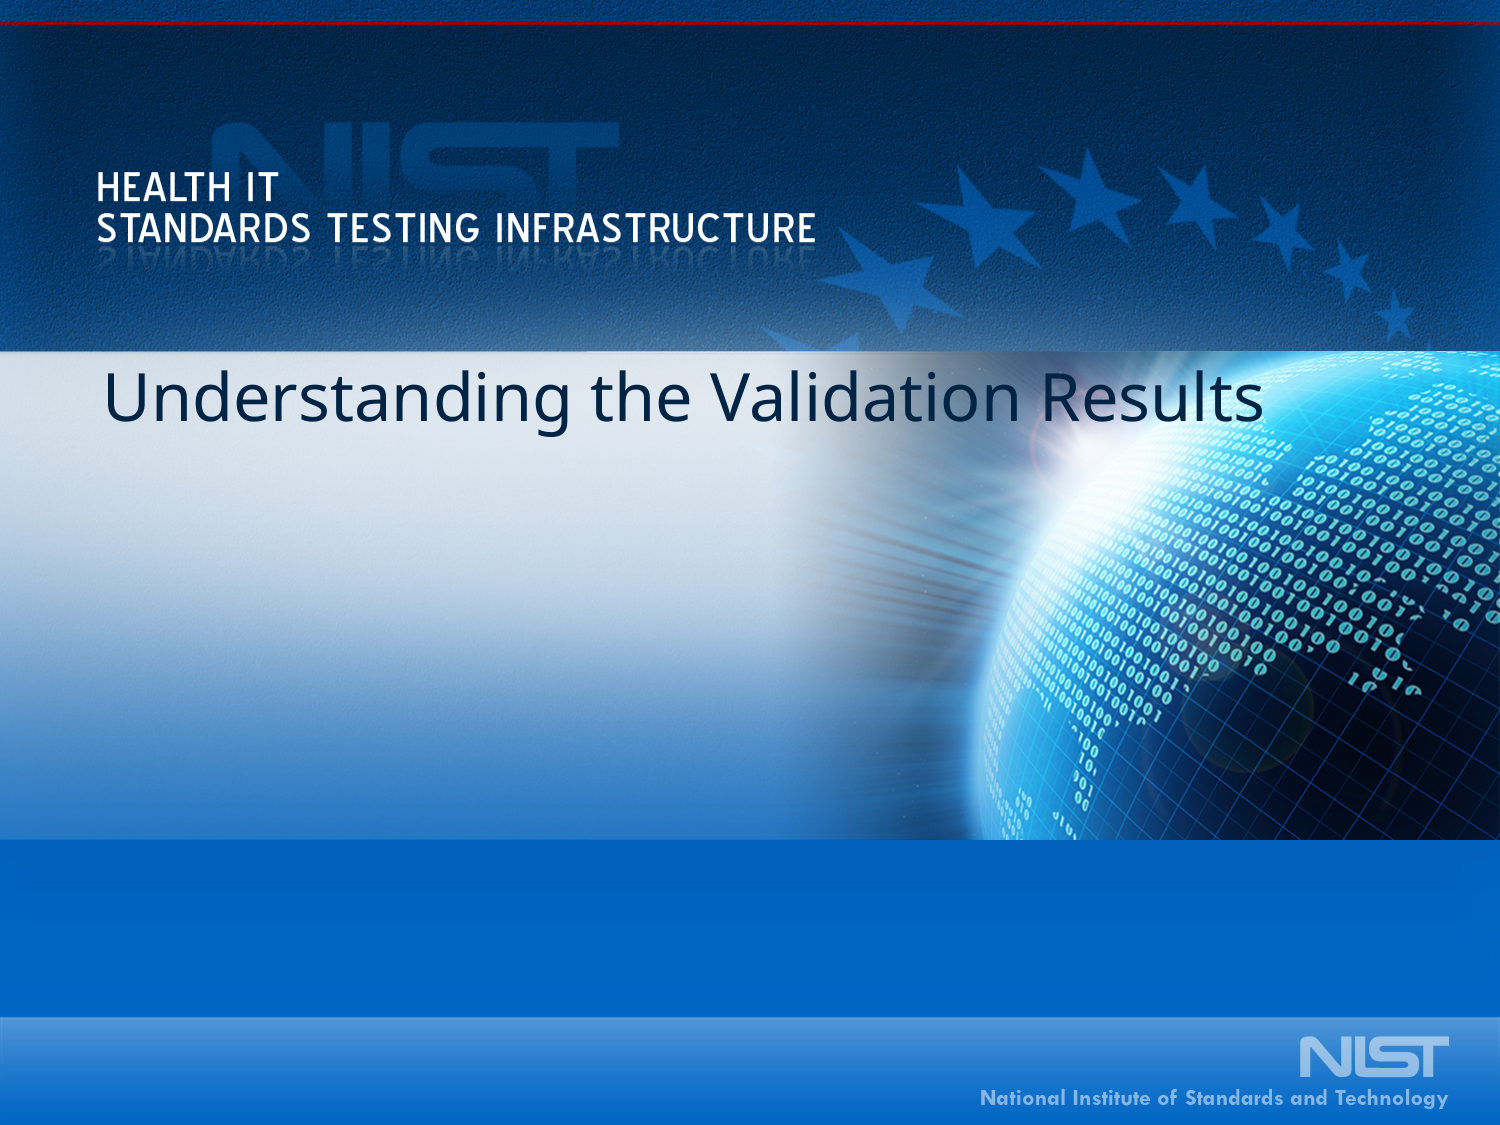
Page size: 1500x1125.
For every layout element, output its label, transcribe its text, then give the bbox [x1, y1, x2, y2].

picture [1421, 397, 1443, 408]
picture [1374, 429, 1385, 436]
picture [1409, 405, 1418, 411]
picture [1444, 402, 1457, 409]
picture [1362, 439, 1372, 447]
picture [1433, 392, 1442, 397]
picture [1395, 424, 1407, 432]
picture [1472, 423, 1493, 430]
picture [0, 0, 1500, 1125]
picture [1424, 432, 1433, 438]
picture [1385, 411, 1396, 415]
picture [1449, 426, 1459, 433]
picture [1435, 422, 1448, 430]
picture [1409, 428, 1421, 435]
picture [1432, 412, 1445, 418]
picture [1397, 412, 1409, 418]
picture [1372, 417, 1389, 425]
picture [1386, 432, 1396, 439]
picture [1386, 421, 1395, 428]
picture [1410, 415, 1420, 421]
picture [1422, 418, 1434, 425]
text_box Understanding the Validation Results [87, 362, 581, 490]
picture [1419, 408, 1431, 414]
picture [1447, 415, 1457, 421]
